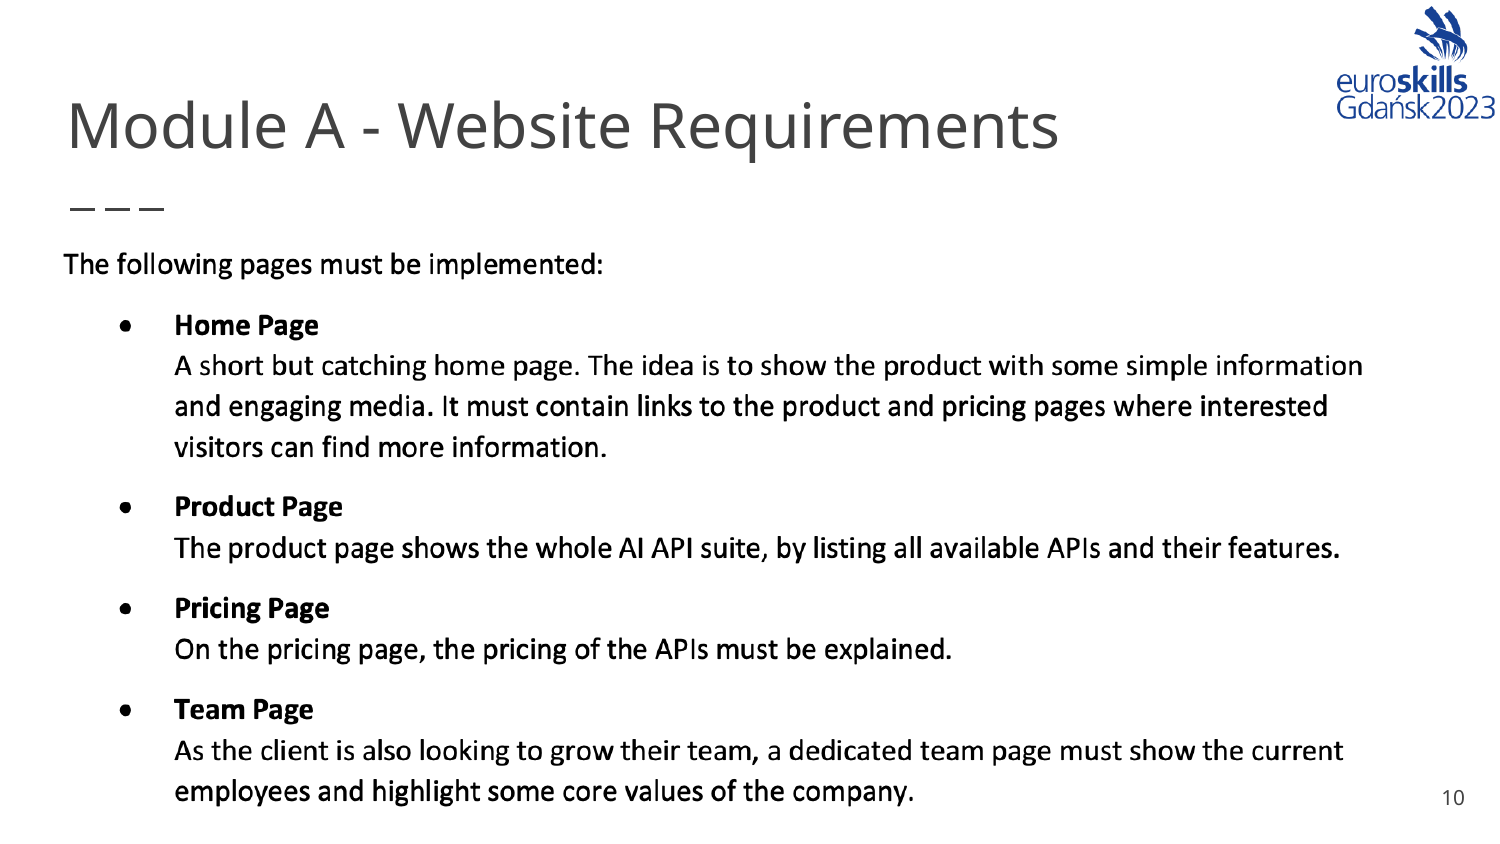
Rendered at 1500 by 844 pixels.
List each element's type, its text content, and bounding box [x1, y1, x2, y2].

title Module A - Website Requirements [51, 61, 1449, 182]
slide_number ‹#› [1389, 764, 1480, 830]
picture [1337, 6, 1495, 119]
picture [50, 240, 1376, 822]
